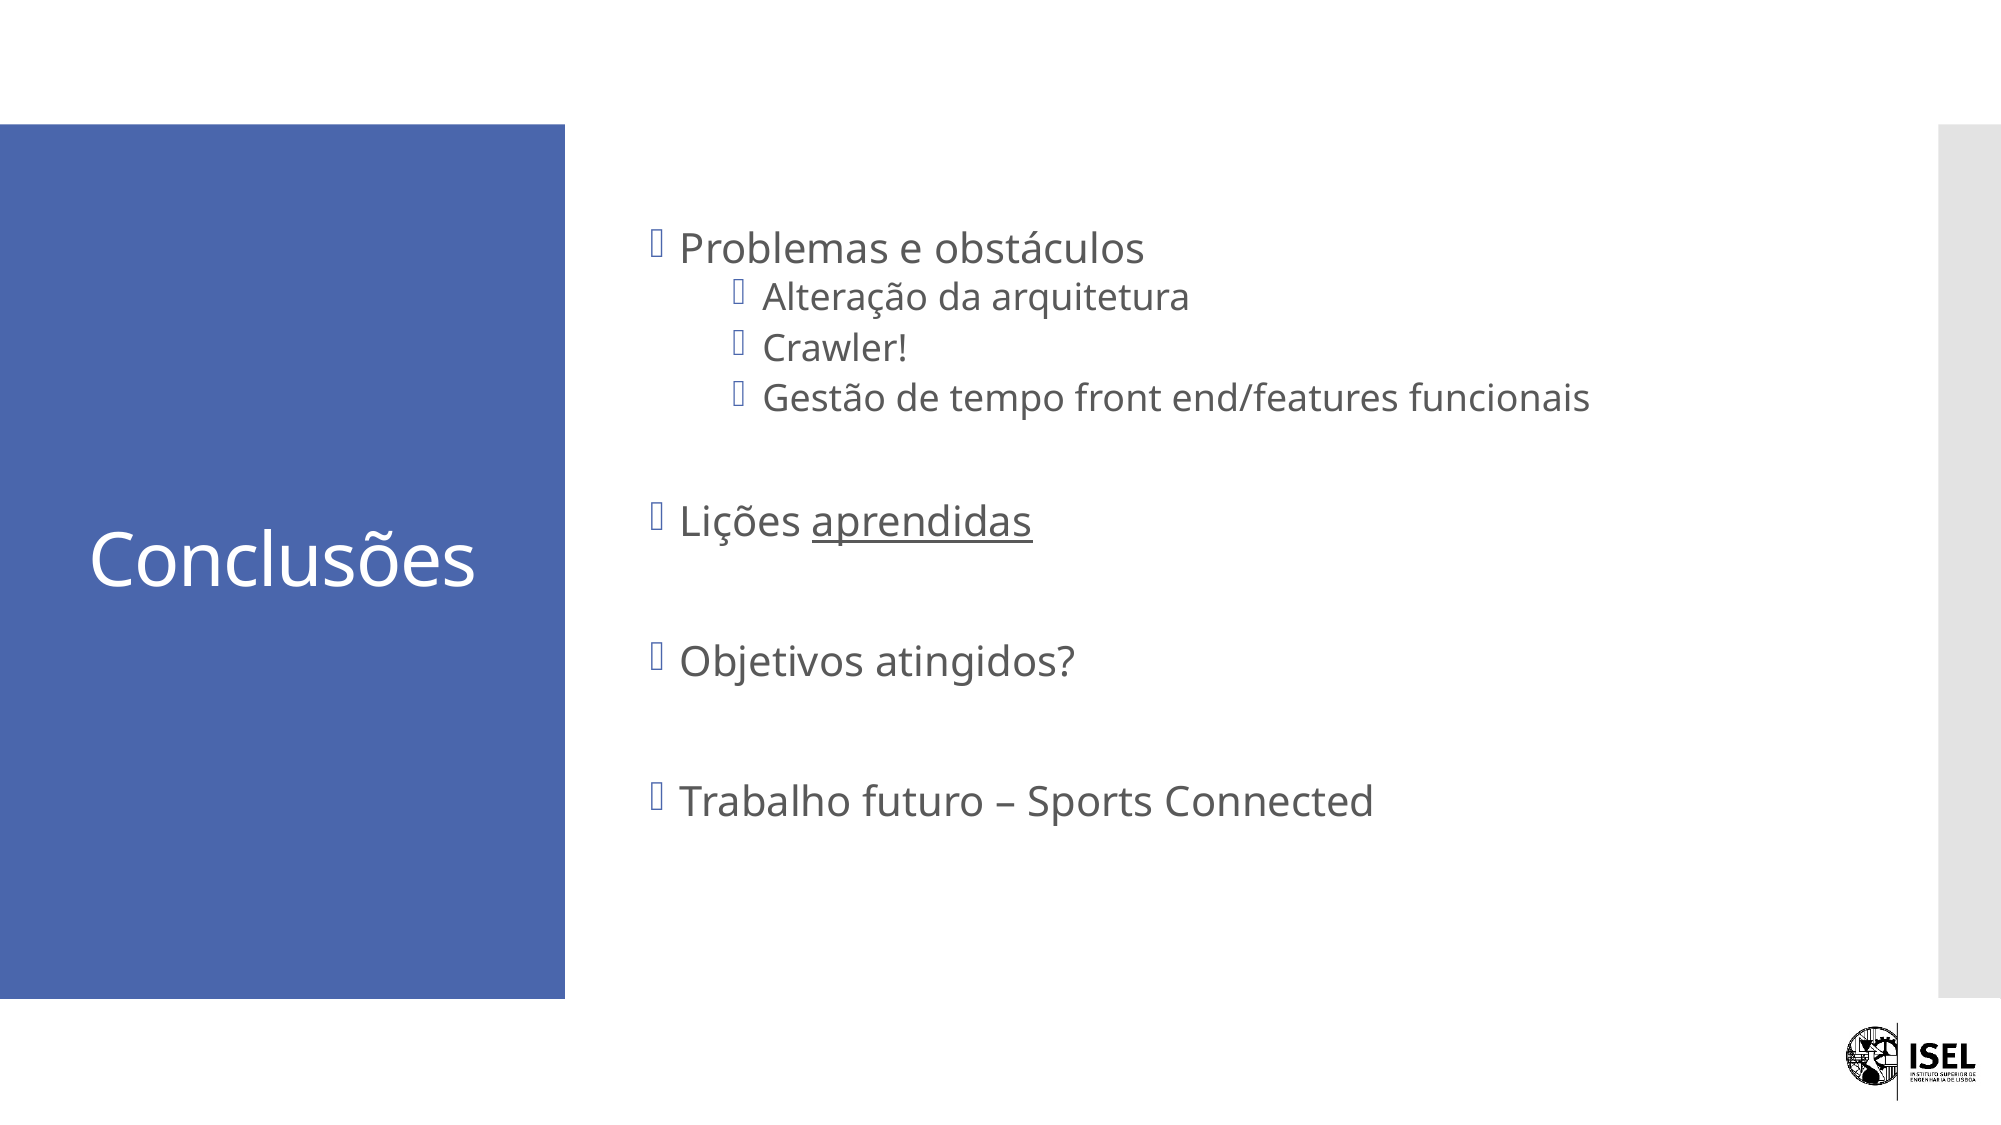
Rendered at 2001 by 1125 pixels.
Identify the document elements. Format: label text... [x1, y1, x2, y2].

picture [1821, 998, 2000, 1125]
list Problemas e obstáculos Alteração da arquitetura Crawler! Gestão de tempo front end/features funcionais Lições aprendidas Objetivos atingidos? Trabalho futuro – Sports Connected [634, 141, 1835, 982]
title Conclusões [41, 184, 525, 940]
